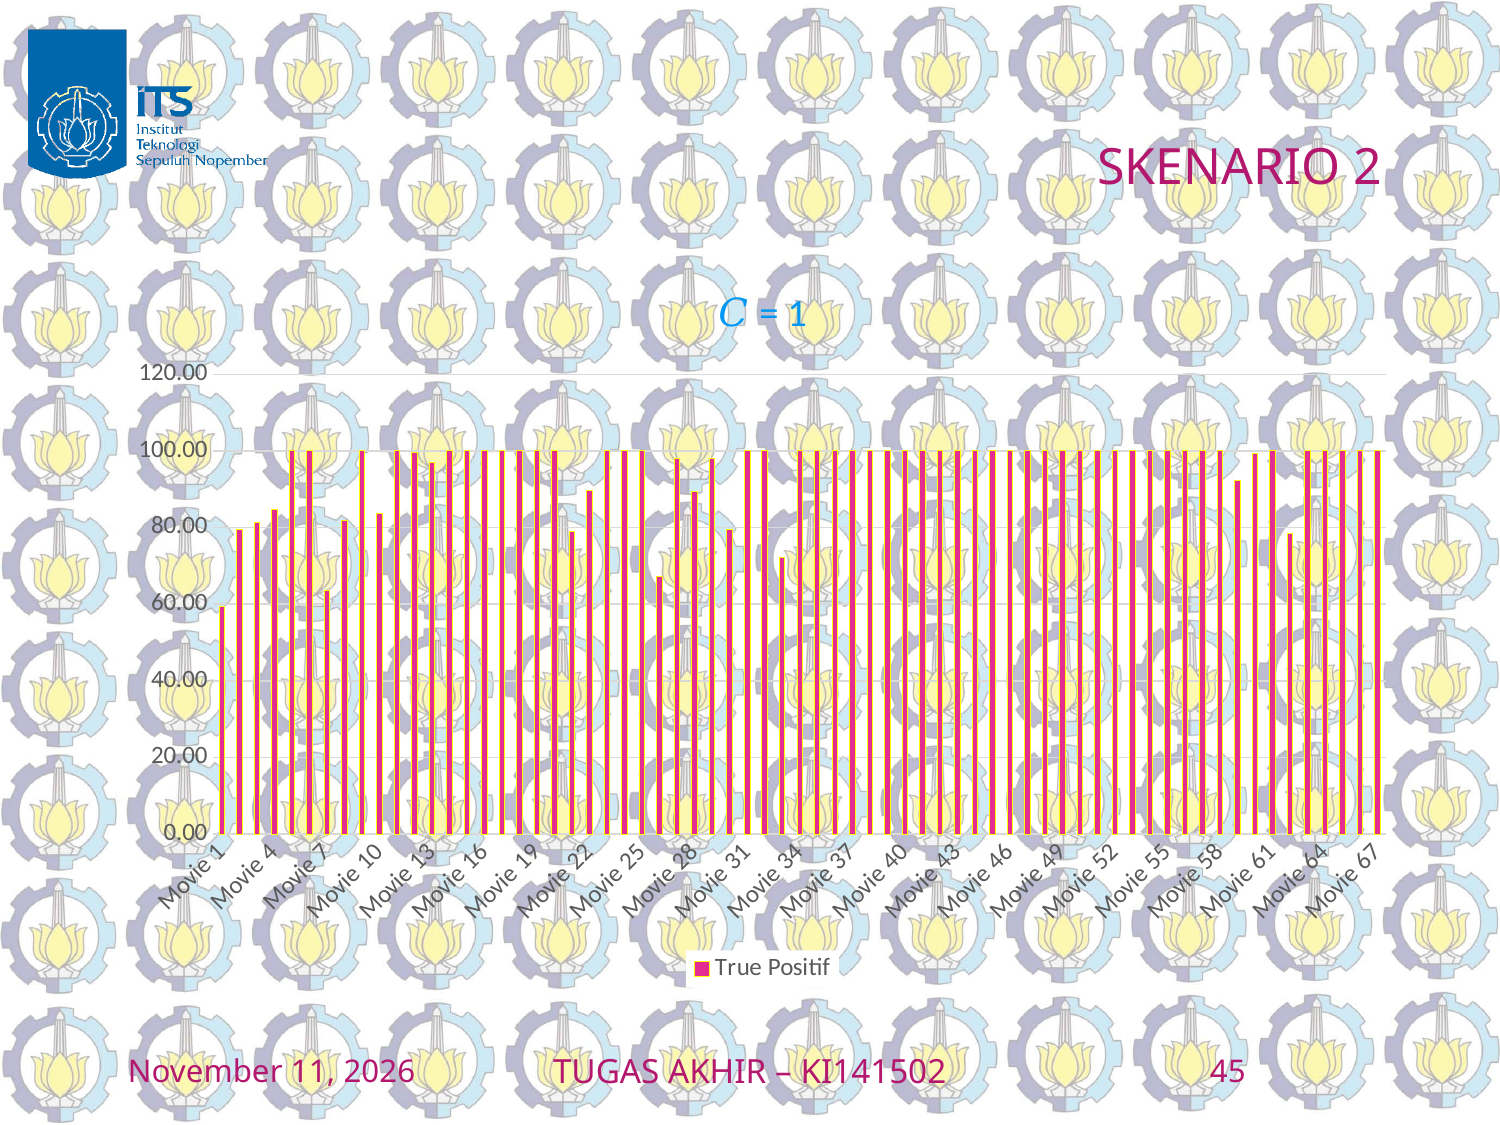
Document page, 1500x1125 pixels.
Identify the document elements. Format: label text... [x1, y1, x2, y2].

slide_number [103, 1042, 441, 1103]
footer TUGAS AKHIR – KI141502 [496, 1042, 1004, 1103]
title SKENARIO 2 [103, 59, 1397, 278]
chart [112, 262, 1413, 988]
slide_number 45 [1059, 1042, 1397, 1103]
picture [0, 0, 1500, 1125]
